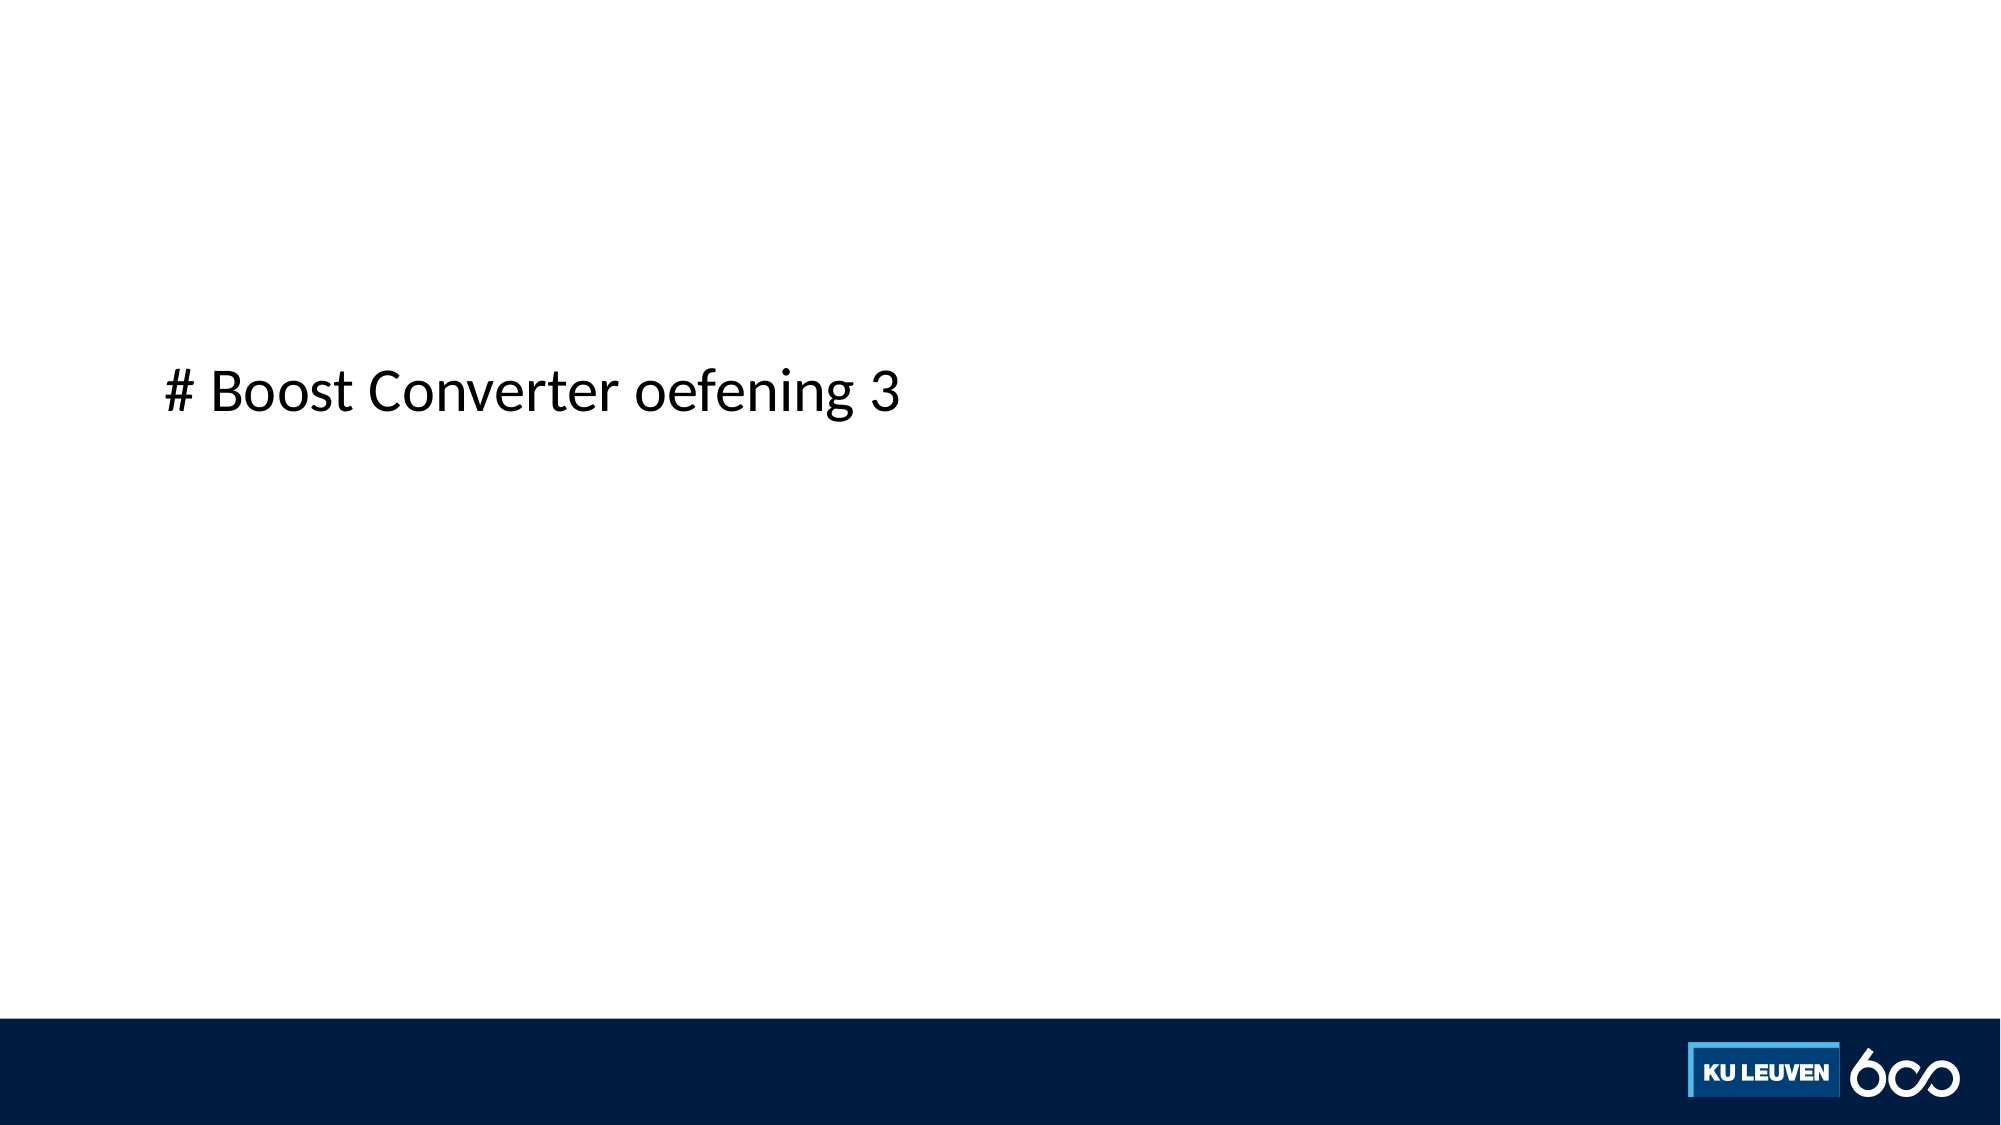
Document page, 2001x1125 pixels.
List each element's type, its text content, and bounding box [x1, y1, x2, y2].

picture [1688, 1042, 1960, 1097]
text_box # Boost Converter oefening 3 [149, 341, 1650, 642]
